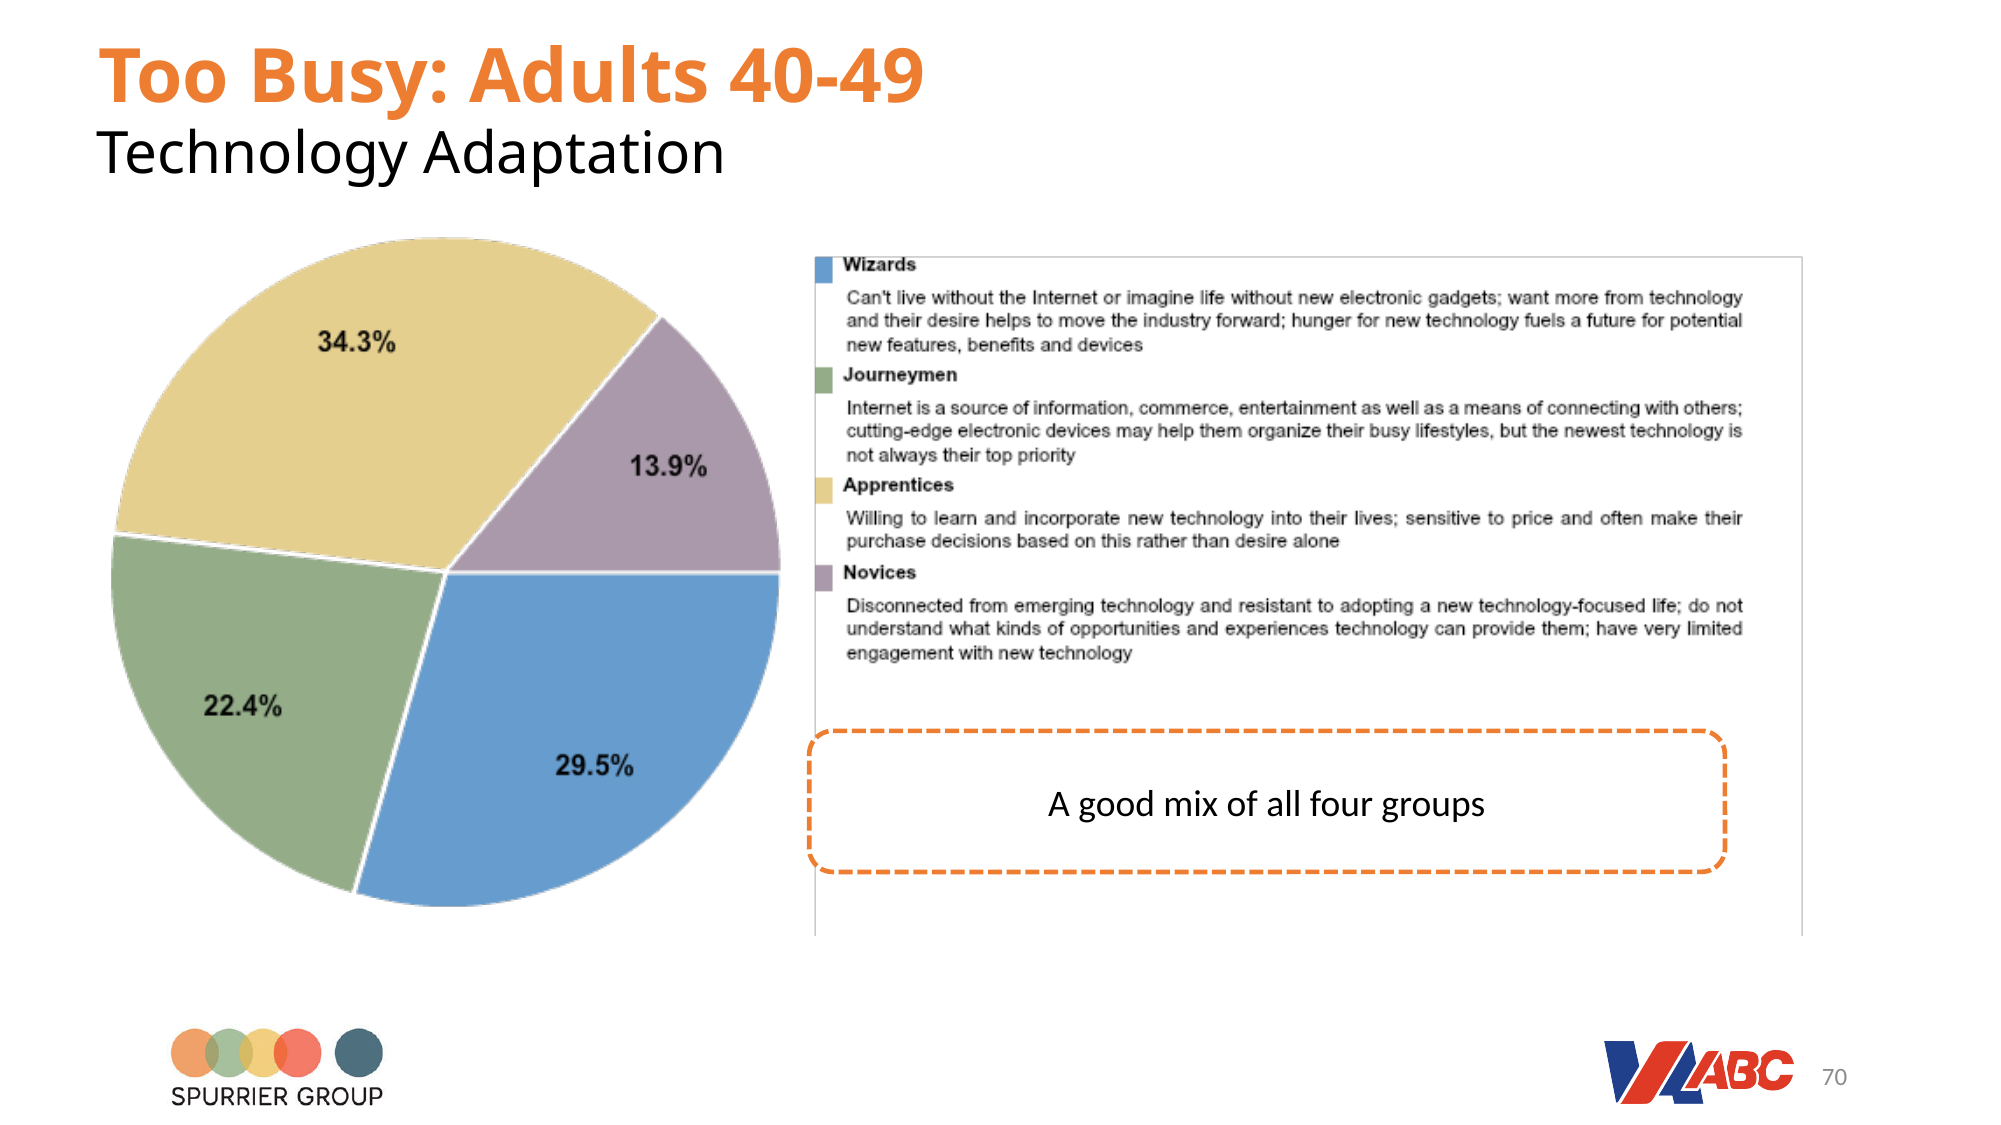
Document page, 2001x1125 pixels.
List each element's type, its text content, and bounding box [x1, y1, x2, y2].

picture [1604, 1041, 1794, 1045]
picture [70, 221, 1820, 936]
slide_number 70 [1412, 1045, 1863, 1106]
text_box Too Busy: Adults 40-49 [83, 20, 1809, 127]
picture [166, 1024, 396, 1116]
text_box Technology Adaptation [82, 116, 1808, 221]
